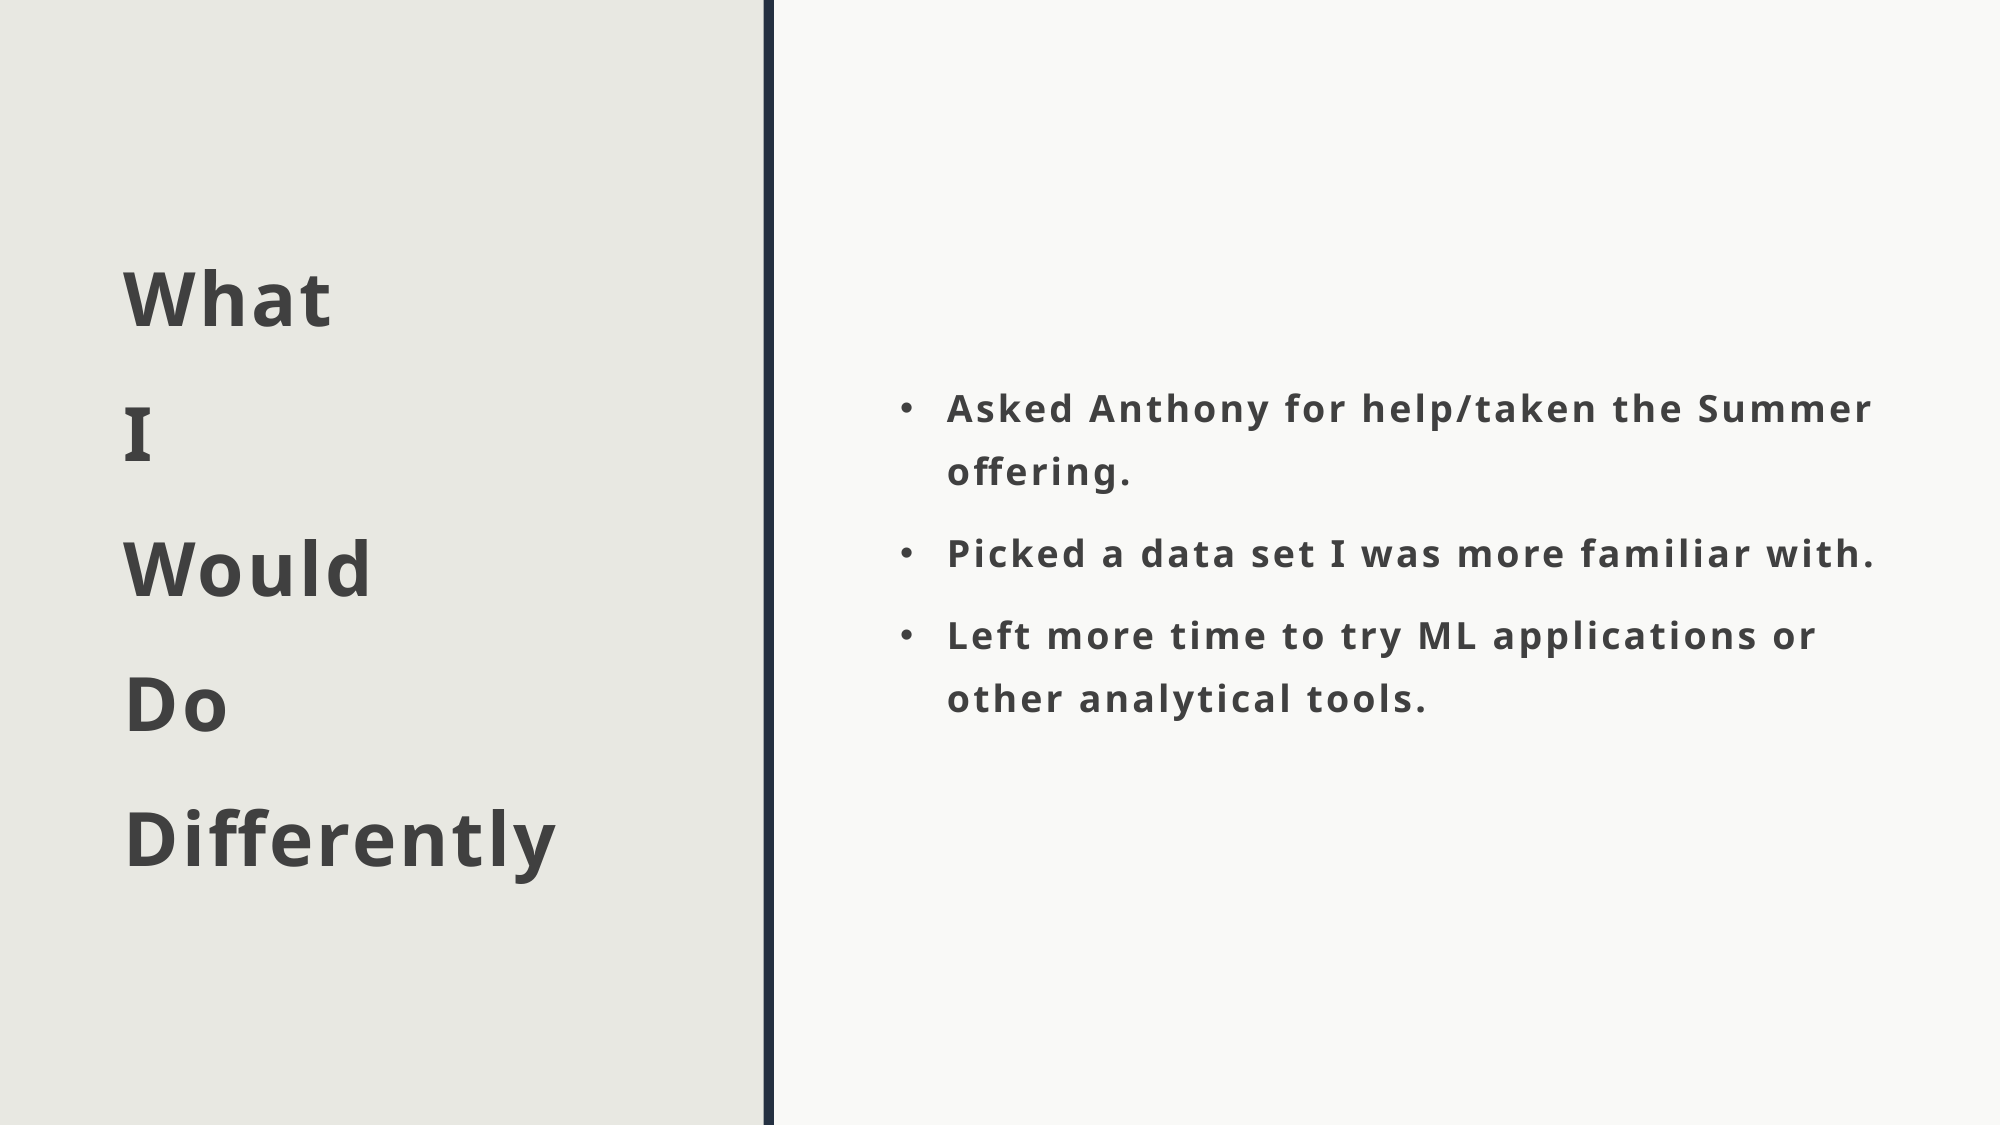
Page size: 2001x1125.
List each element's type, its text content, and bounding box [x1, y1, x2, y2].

title What I Would Do Differently [105, 115, 666, 969]
list Asked Anthony for help/taken the Summer offering. Picked a data set I was more familiar with. Left more time to try ML applications or other analytical tools. [881, 115, 1895, 969]
